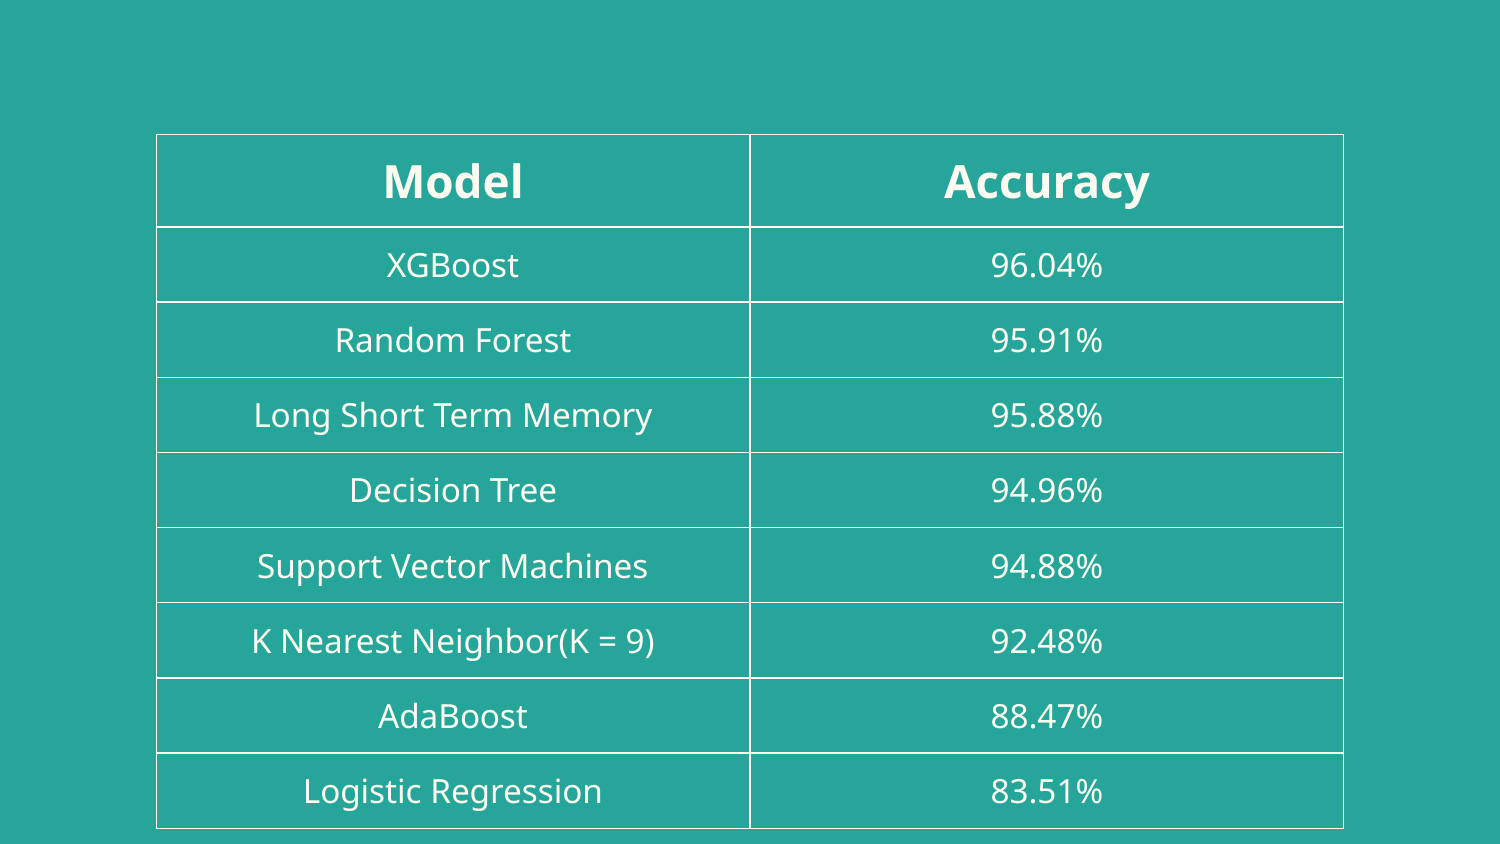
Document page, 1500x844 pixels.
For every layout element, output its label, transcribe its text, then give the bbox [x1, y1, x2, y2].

table_cell Long Short Term Memory [157, 378, 749, 452]
table_cell 94.88% [751, 528, 1343, 602]
table_cell K Nearest Neighbor(K = 9) [157, 603, 749, 677]
table_header Accuracy [751, 135, 1343, 226]
table_cell AdaBoost [157, 679, 749, 752]
table_header Model [157, 135, 749, 226]
table_cell XGBoost [157, 228, 749, 301]
table_cell Support Vector Machines [157, 528, 749, 602]
table_cell Logistic Regression [157, 754, 749, 828]
table_cell Random Forest [157, 303, 749, 377]
table_cell 83.51% [751, 754, 1343, 828]
table_cell 94.96% [751, 453, 1343, 527]
table_cell 95.88% [751, 378, 1343, 452]
table_cell 88.47% [751, 679, 1343, 752]
table_cell Decision Tree [157, 453, 749, 527]
table_cell 95.91% [751, 303, 1343, 377]
table_cell 96.04% [751, 228, 1343, 301]
table_cell 92.48% [751, 603, 1343, 677]
